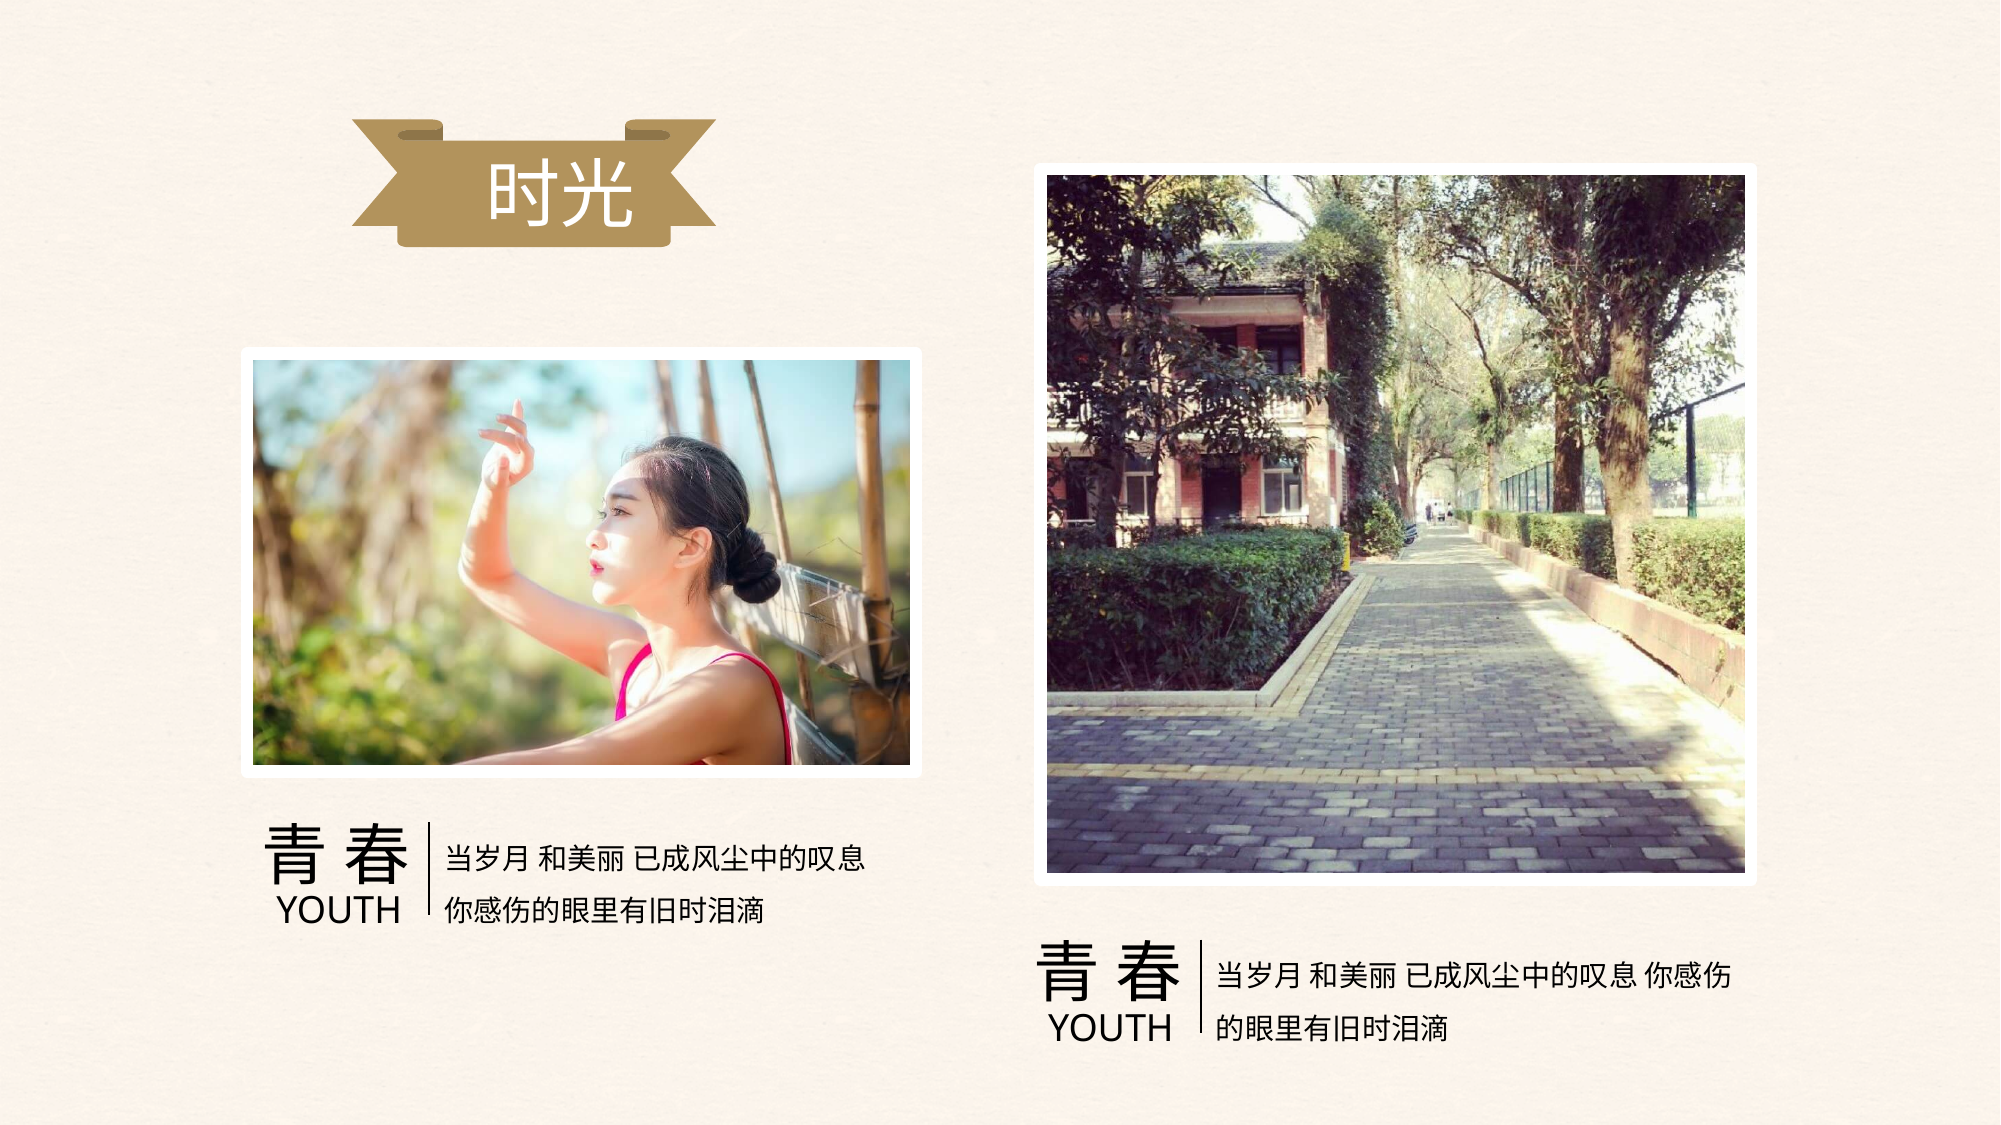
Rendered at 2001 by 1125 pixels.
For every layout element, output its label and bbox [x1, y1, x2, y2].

text_box [1018, 882, 1752, 1058]
text_box [247, 772, 916, 940]
picture [1040, 168, 1752, 880]
picture [247, 353, 916, 772]
text_box [351, 119, 717, 248]
